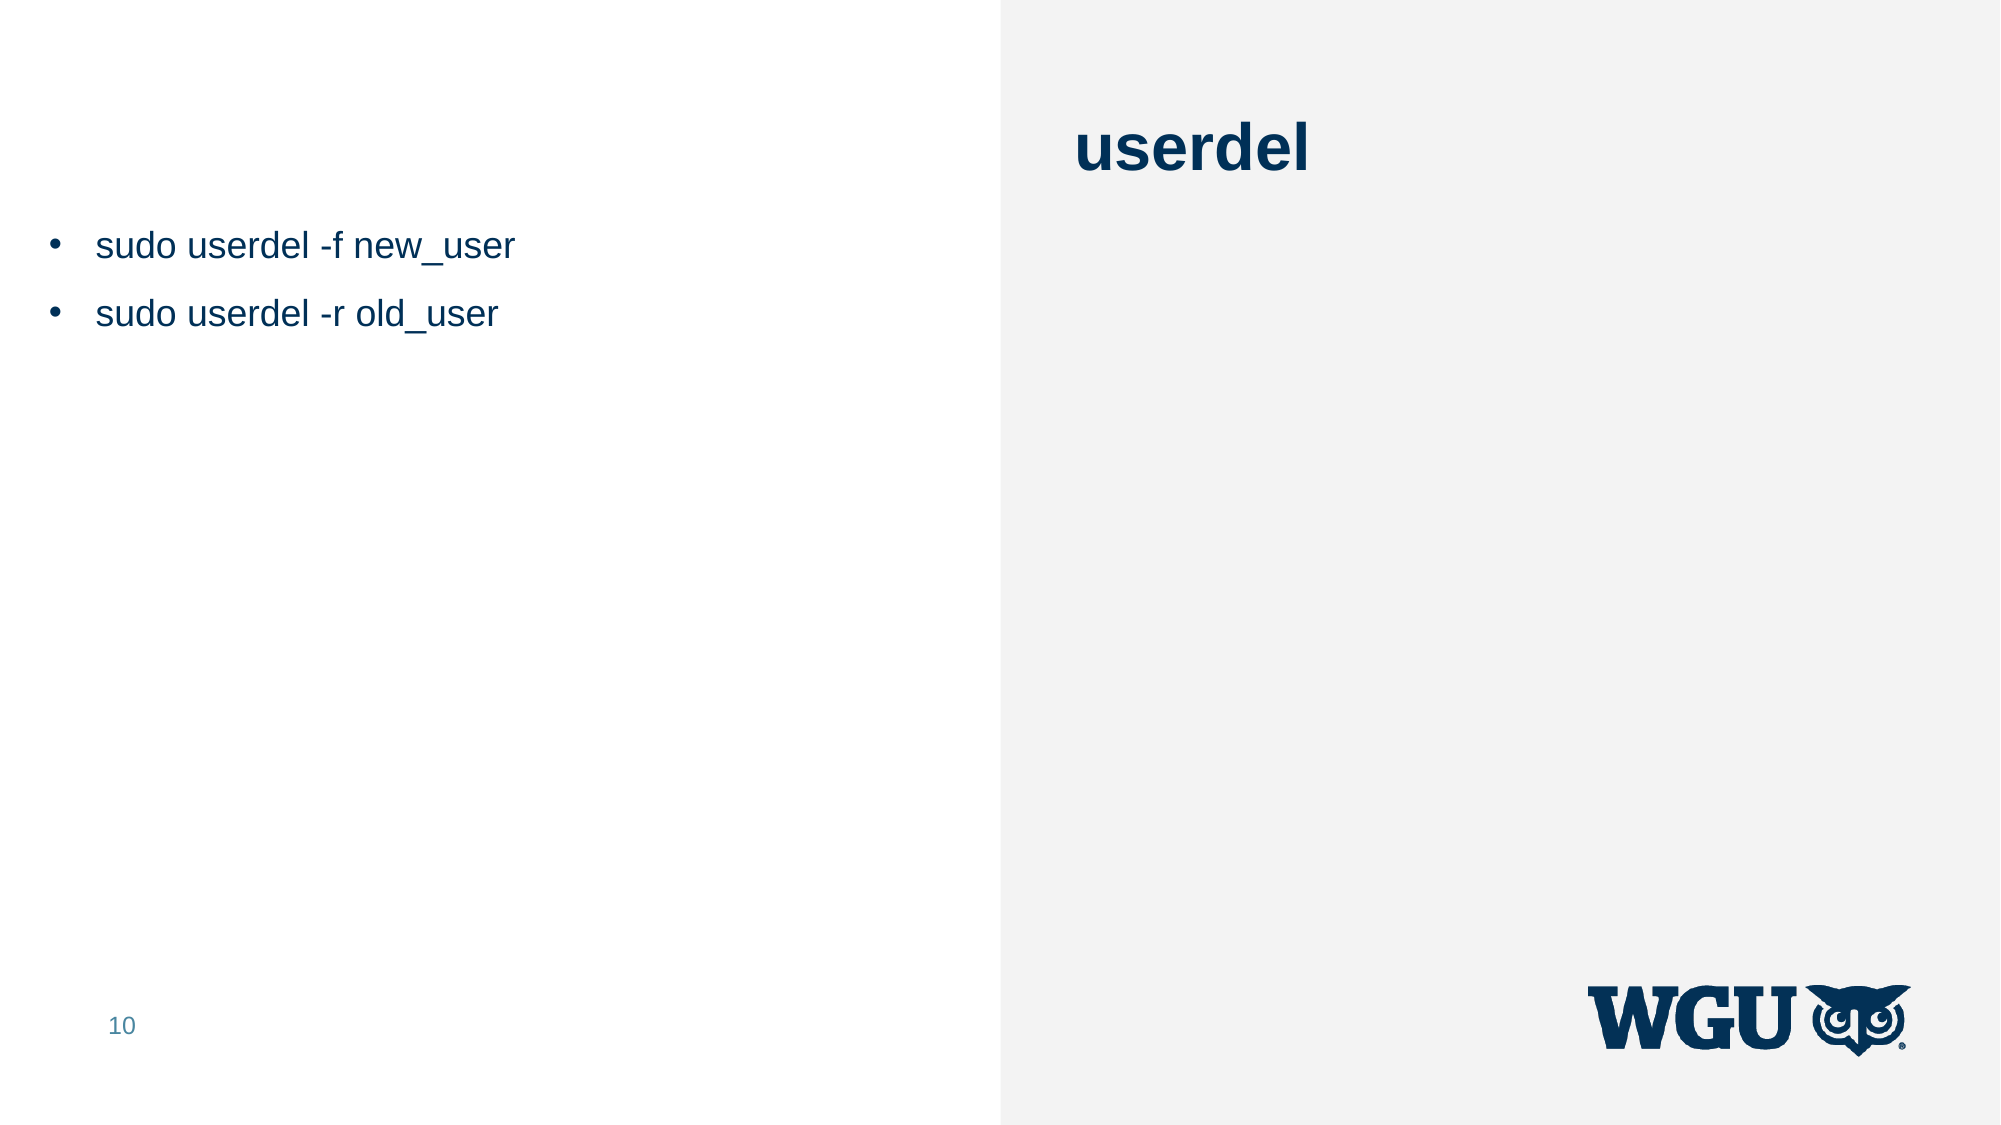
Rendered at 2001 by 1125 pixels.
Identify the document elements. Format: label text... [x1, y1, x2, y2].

text_box sudo userdel -f new_user sudo userdel -r old_user [48, 198, 902, 342]
slide_number 10 [93, 994, 192, 1055]
title userdel [1059, 105, 1912, 206]
picture [1586, 984, 1912, 1057]
